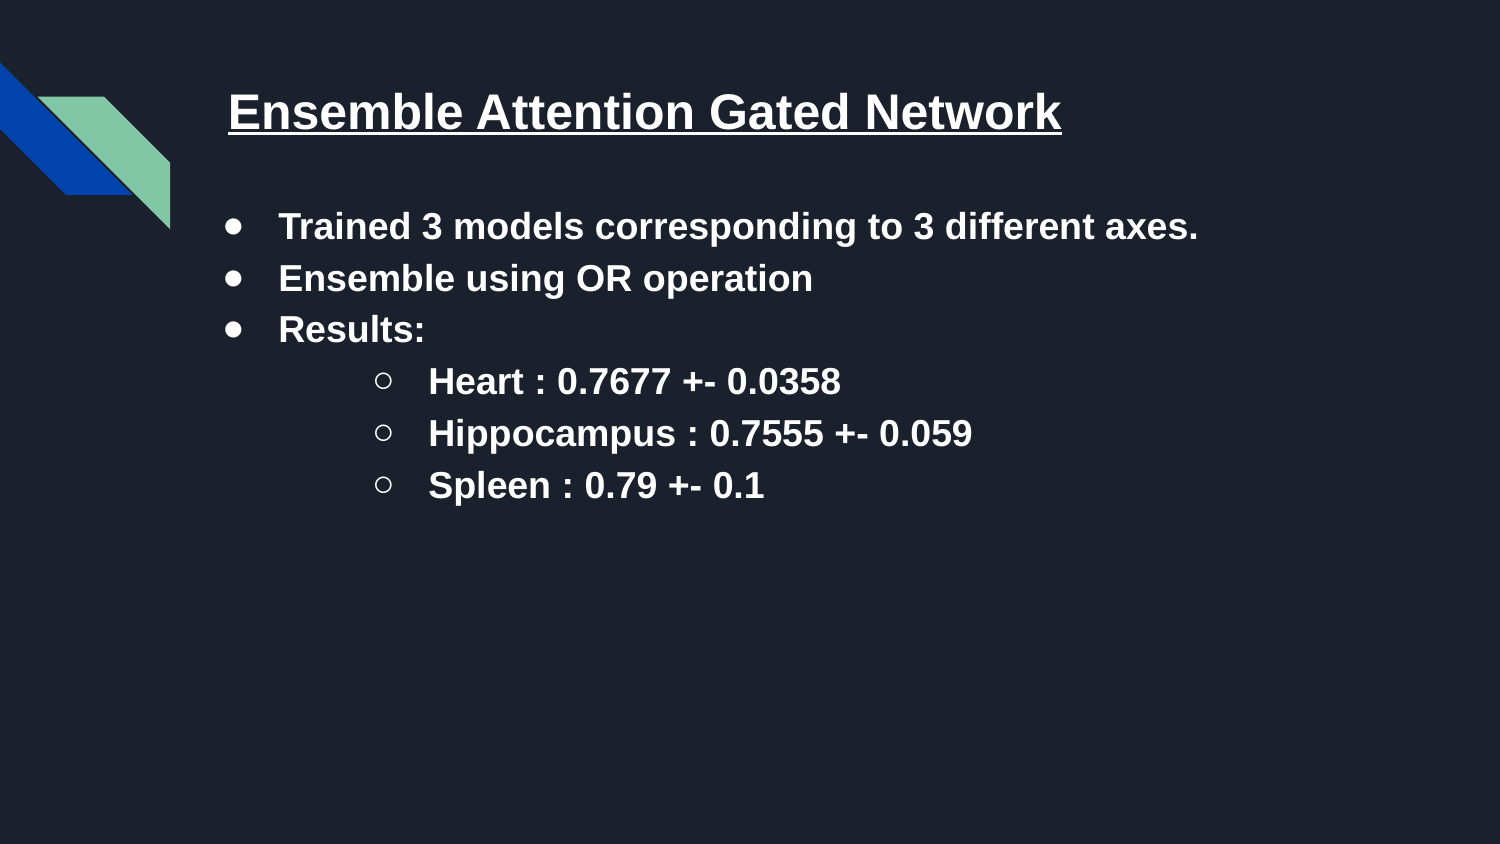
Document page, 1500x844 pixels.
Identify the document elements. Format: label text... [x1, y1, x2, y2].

list Trained 3 models corresponding to 3 different axes. Ensemble using OR operation Results: Heart : 0.7677 +- 0.0358 Hippocampus : 0.7555 +- 0.059 Spleen : 0.79 +- 0.1 [188, 180, 1343, 779]
title Ensemble Attention Gated Network [212, 64, 1368, 181]
